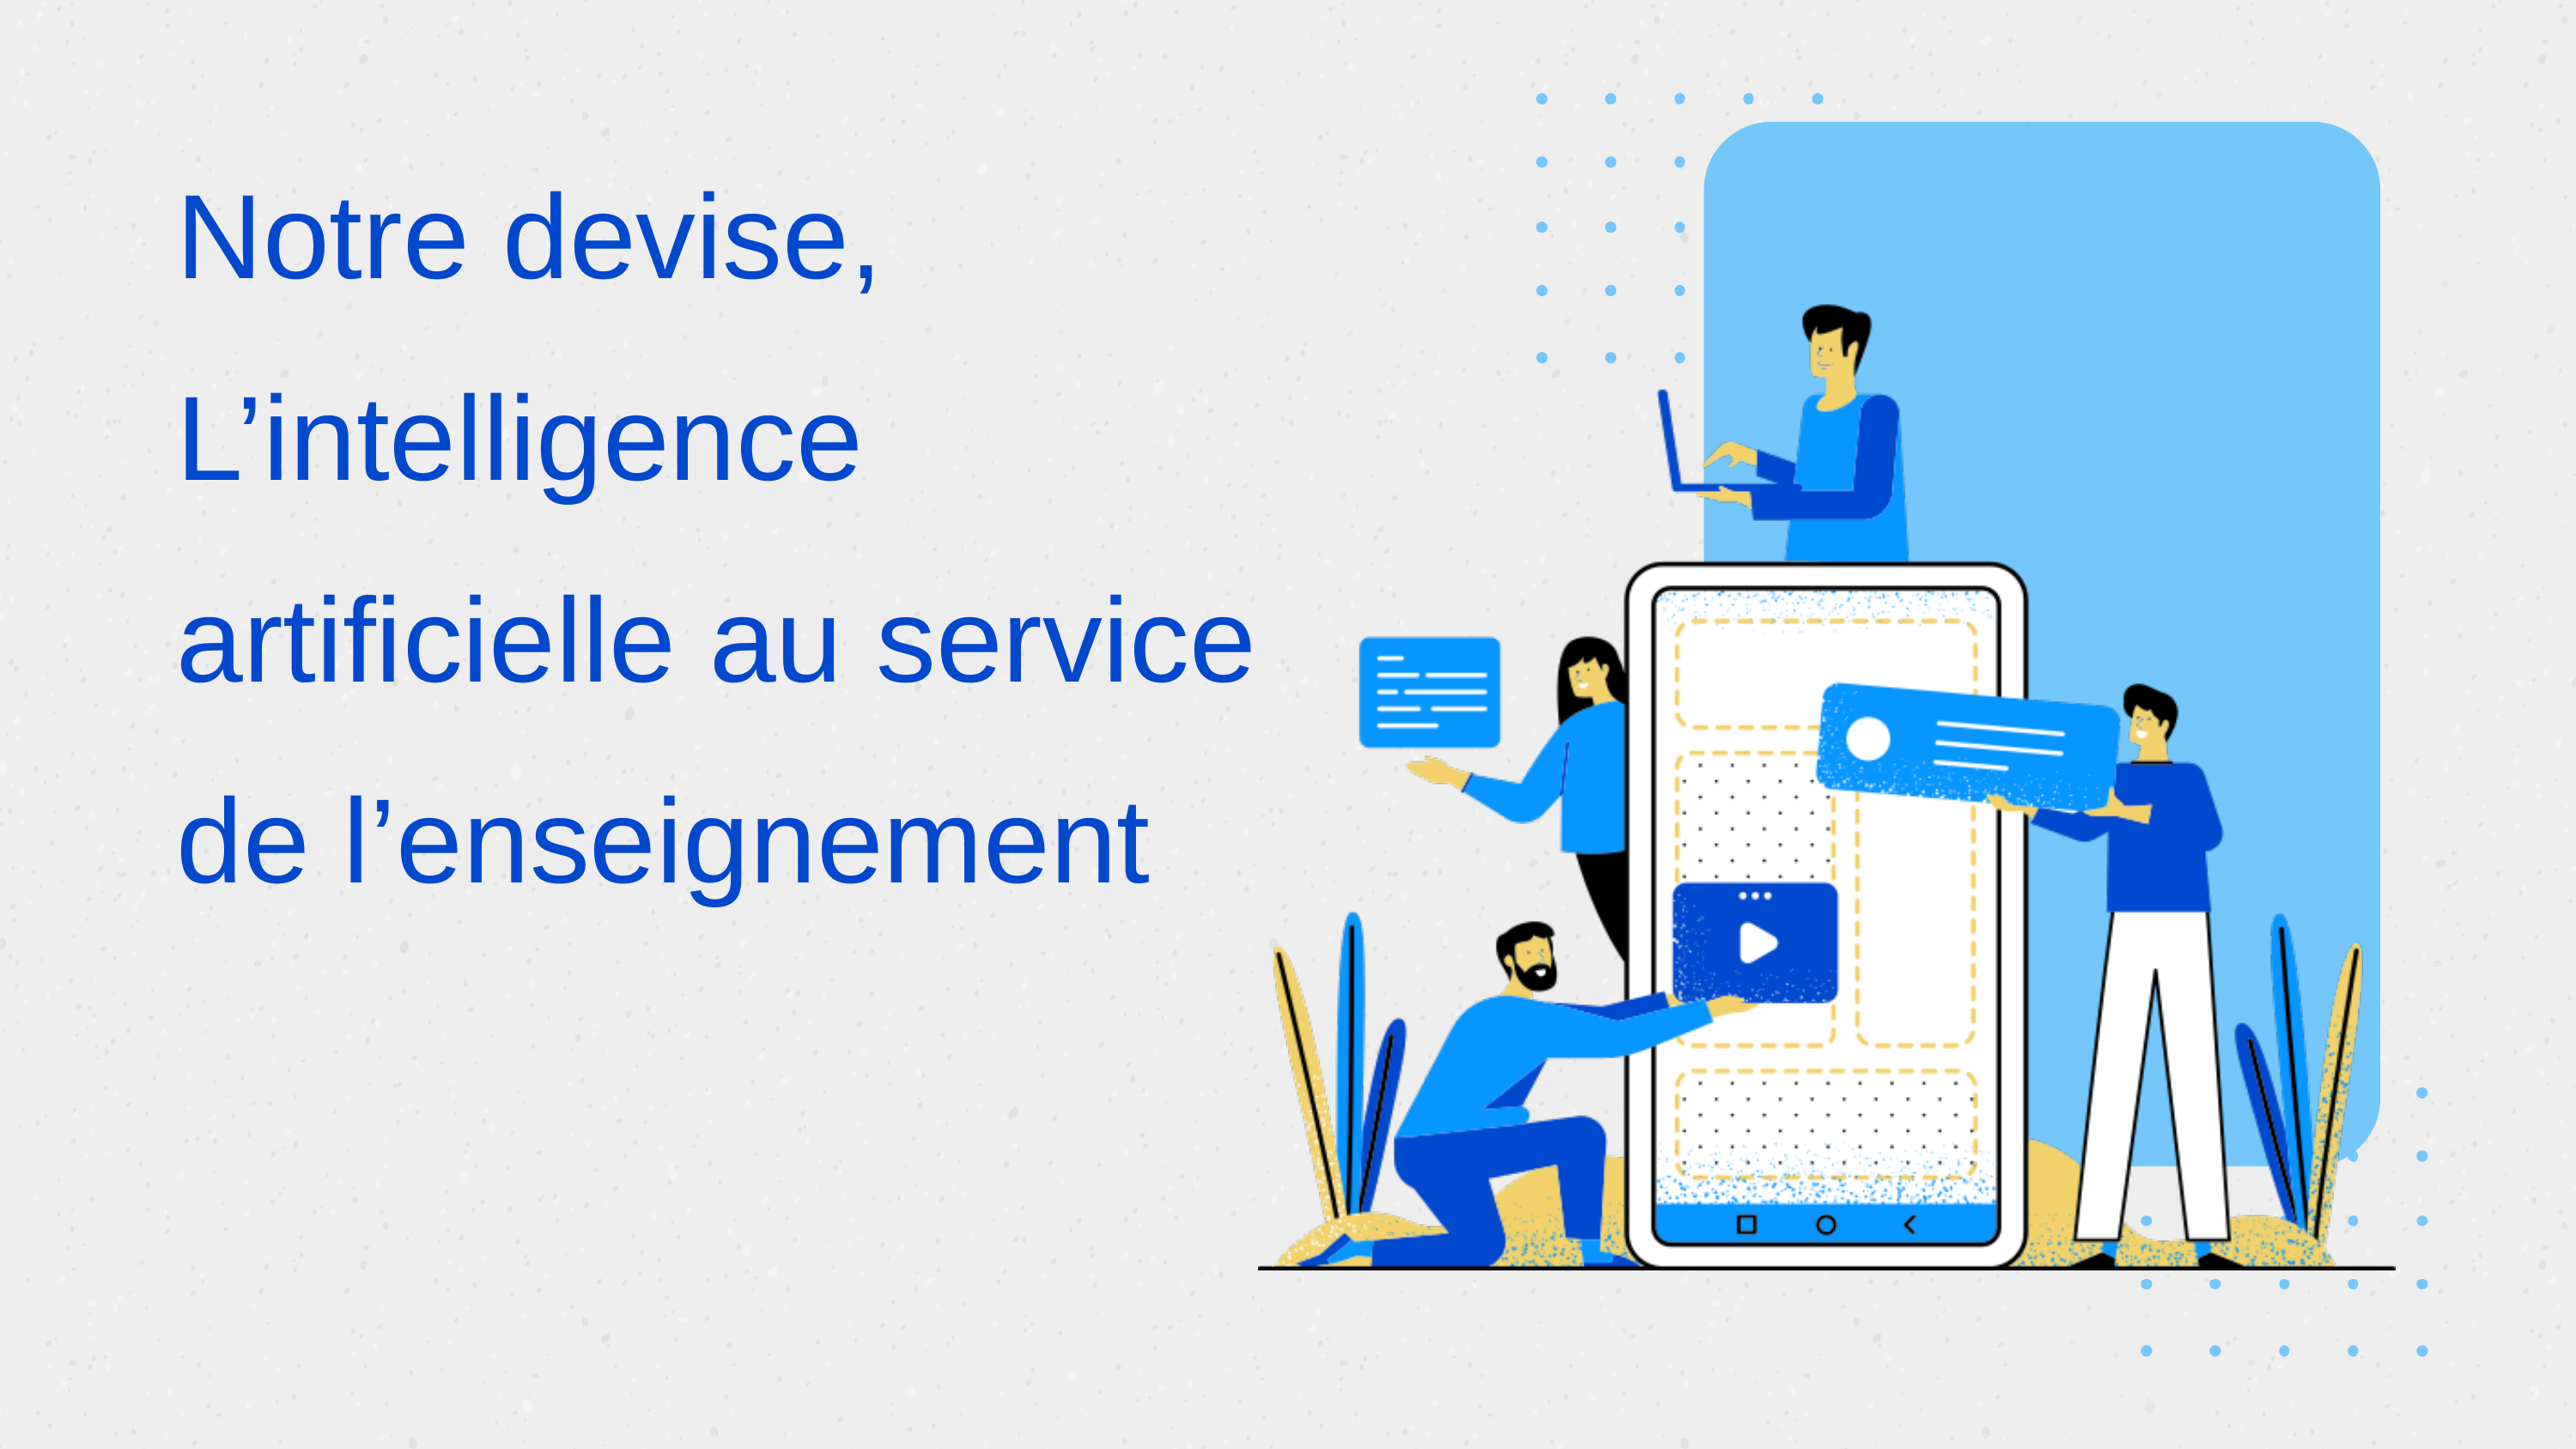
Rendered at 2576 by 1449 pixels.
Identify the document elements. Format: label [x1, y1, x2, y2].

text_box [112, 100, 1481, 916]
picture [0, 0, 2576, 1449]
